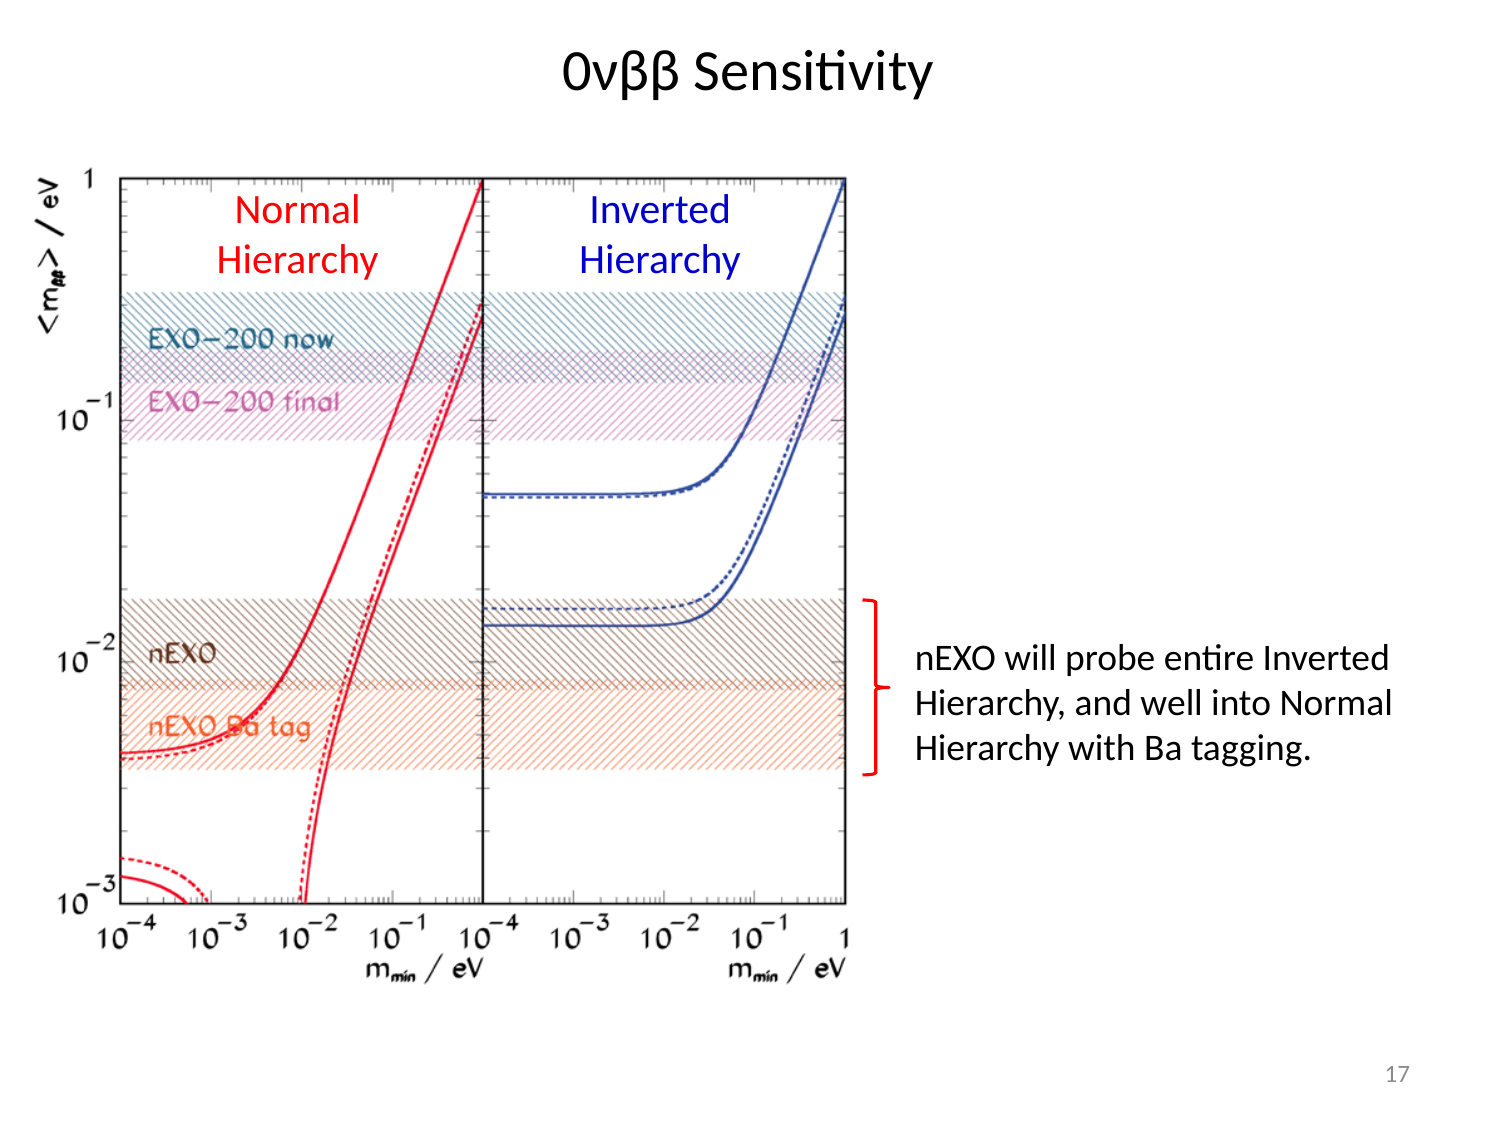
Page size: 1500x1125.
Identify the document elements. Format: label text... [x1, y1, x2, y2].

picture [24, 149, 890, 1001]
text_box nEXO will probe entire Inverted Hierarchy, and well into Normal Hierarchy with Ba tagging. [900, 625, 1450, 776]
text_box 0νββ Sensitivity [548, 24, 949, 110]
slide_number 17 [1074, 1042, 1425, 1103]
